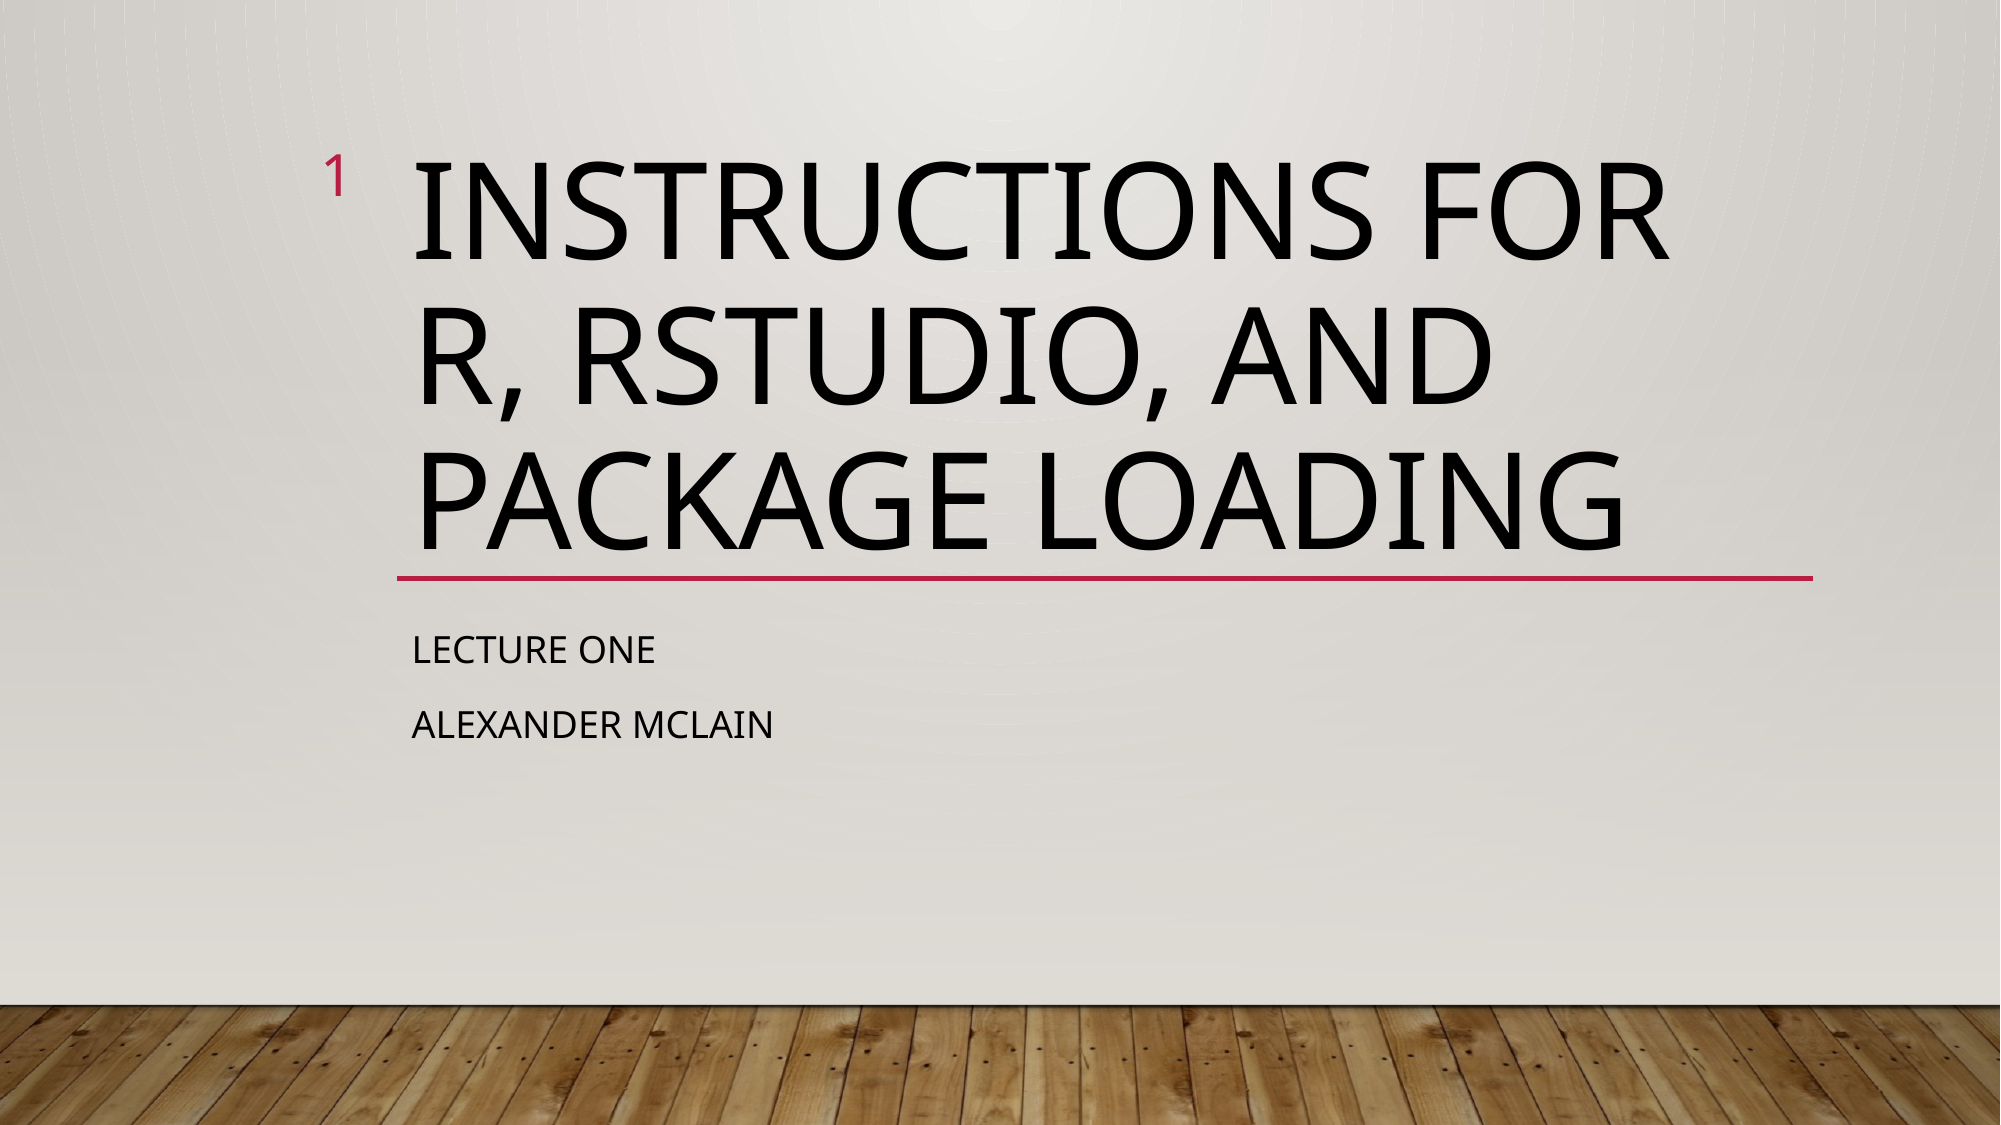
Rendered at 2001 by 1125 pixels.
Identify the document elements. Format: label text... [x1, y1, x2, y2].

picture [0, 1005, 2000, 1125]
title Instructions for R, Rstudio, and Package loading [396, 131, 1814, 580]
slide_number 1 [235, 131, 369, 214]
subtitle Lecture one Alexander McLain [396, 602, 1814, 763]
